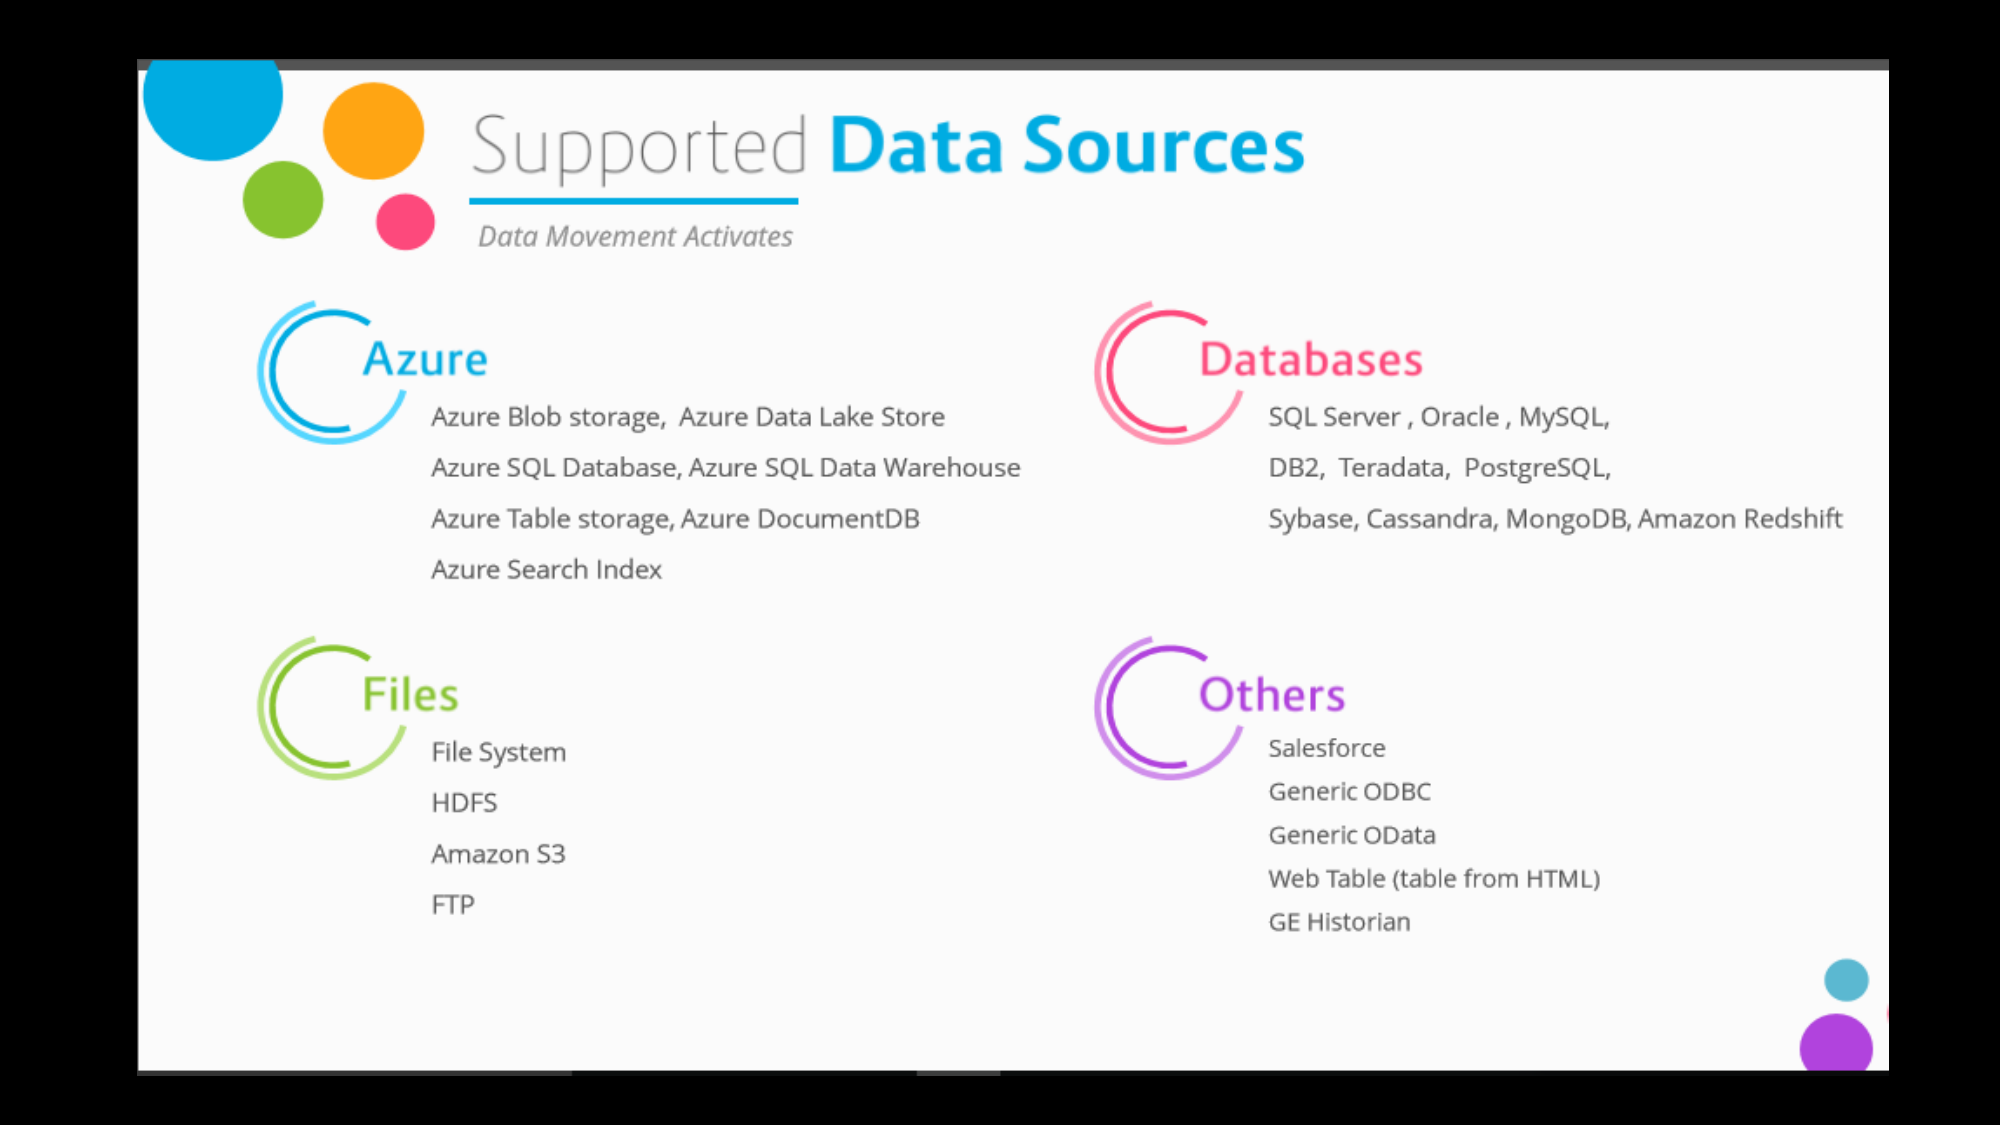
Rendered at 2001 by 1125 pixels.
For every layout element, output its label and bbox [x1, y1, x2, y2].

picture [137, 59, 1889, 1076]
